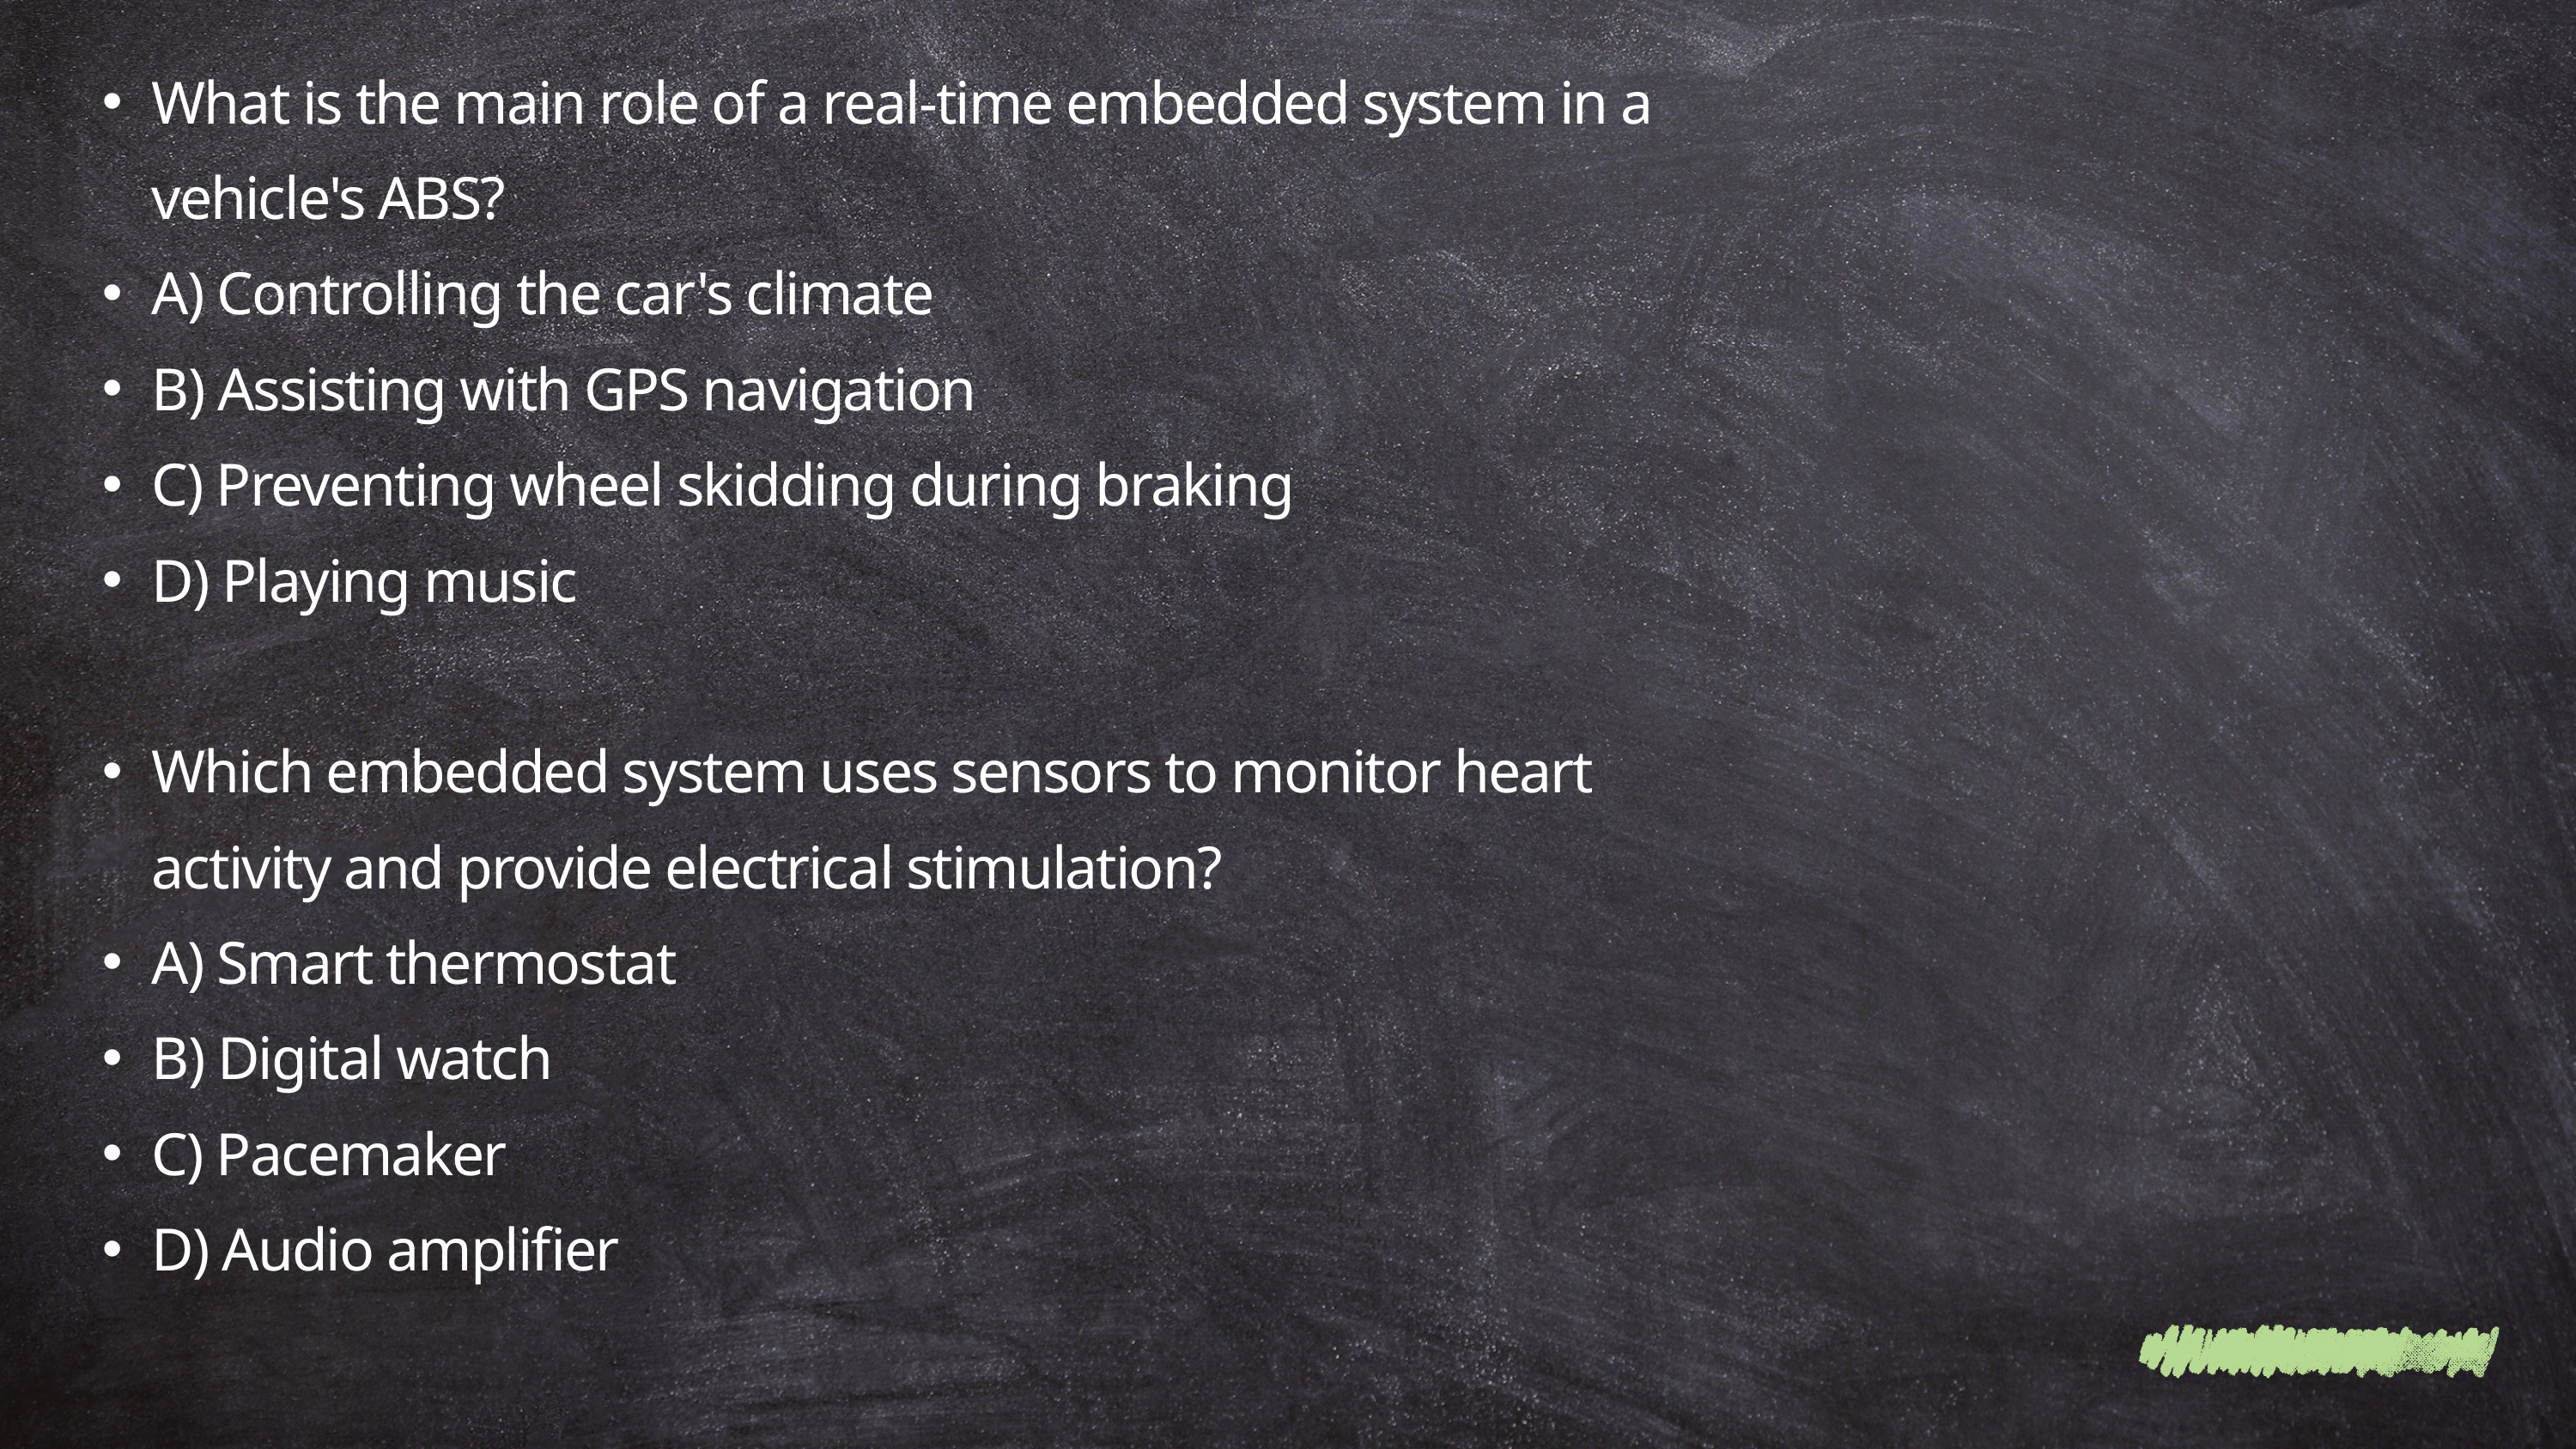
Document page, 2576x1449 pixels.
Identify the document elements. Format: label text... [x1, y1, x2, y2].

text_box [2409, 1324, 2500, 1379]
text_box [2138, 1324, 2409, 1379]
text_box What is the main role of a real-time embedded system in a vehicle's ABS? A) Controlling the car's climate B) Assisting with GPS navigation C) Preventing wheel skidding during braking D) Playing music Which embedded system uses sensors to monitor heart activity and provide electrical stimulation? A) Smart thermostat B) Digital watch C) Pacemaker D) Audio amplifier [52, 39, 1680, 1449]
text_box [0, 0, 2576, 1449]
